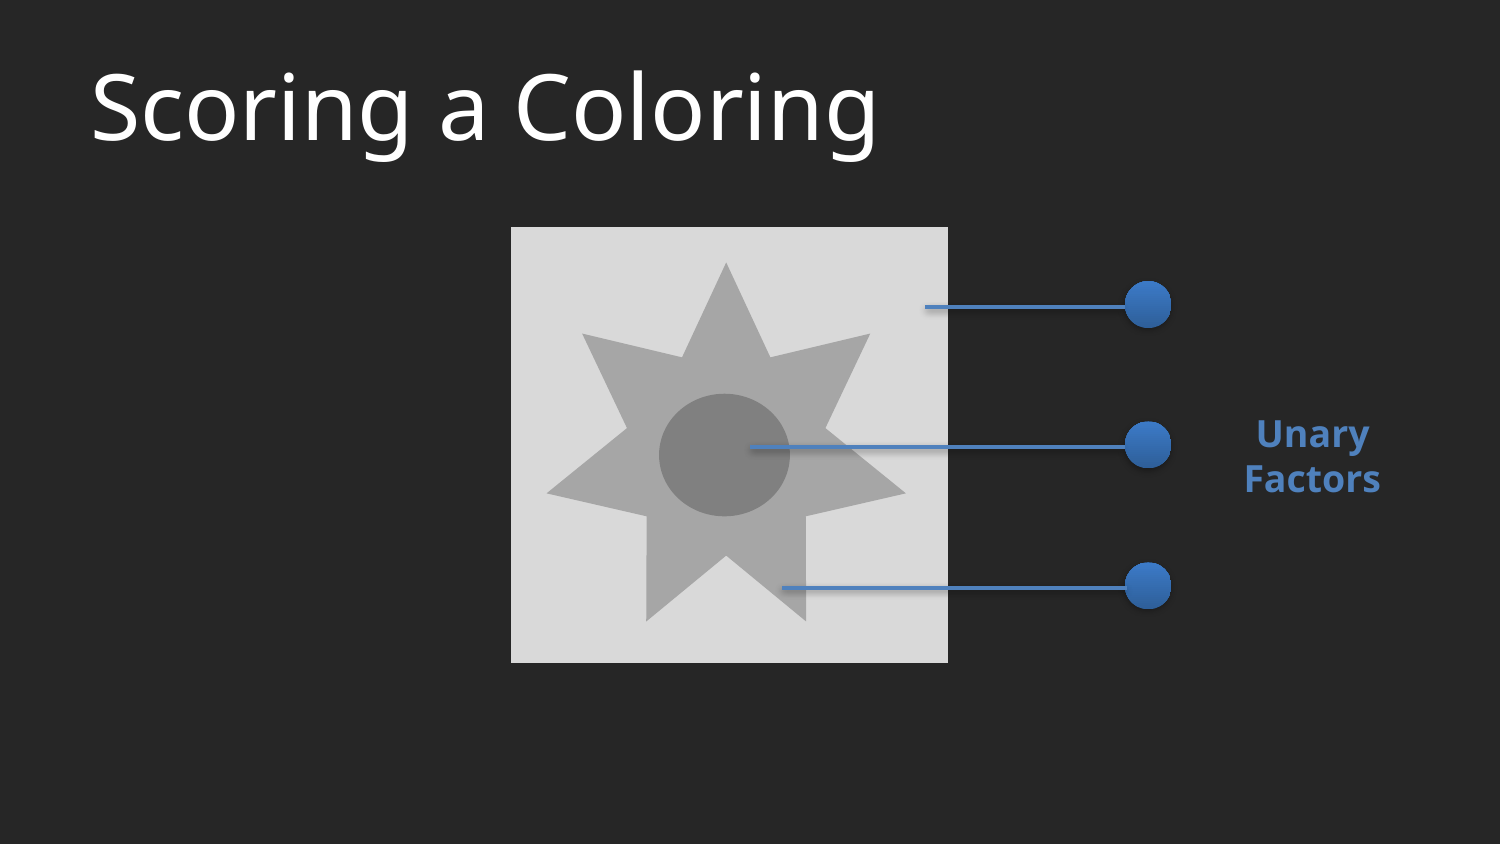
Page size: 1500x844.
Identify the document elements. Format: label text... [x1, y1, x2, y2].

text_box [508, 224, 951, 666]
title Scoring a Coloring [75, 33, 1425, 175]
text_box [924, 280, 1172, 329]
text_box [781, 562, 1172, 610]
text_box Unary Factors [1212, 403, 1413, 508]
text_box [749, 421, 1172, 469]
